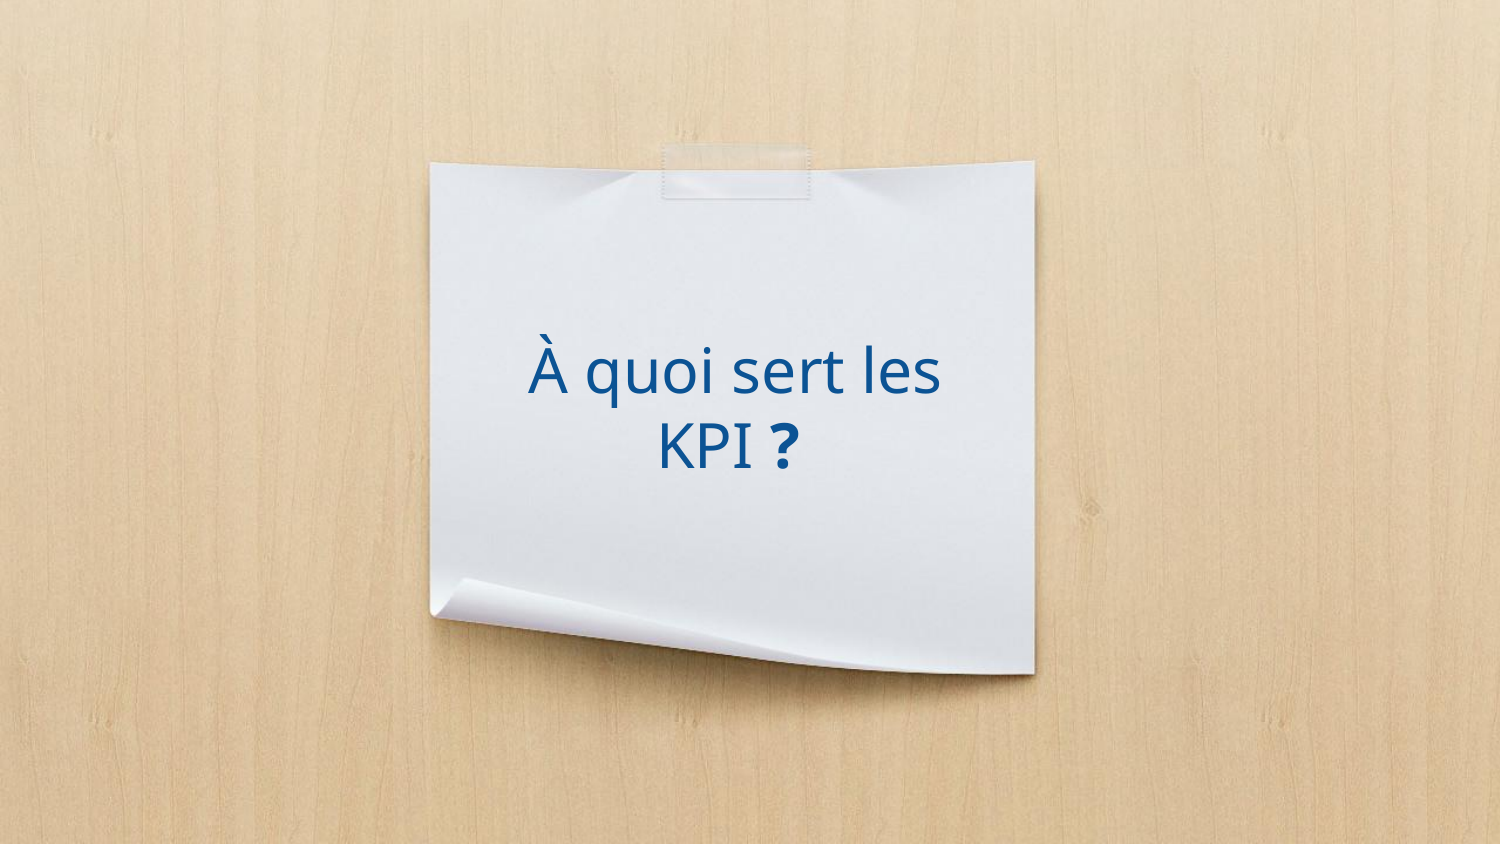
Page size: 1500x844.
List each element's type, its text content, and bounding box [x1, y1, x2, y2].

picture [0, 0, 1500, 844]
title À quoi sert les KPI ? [443, 248, 1013, 657]
